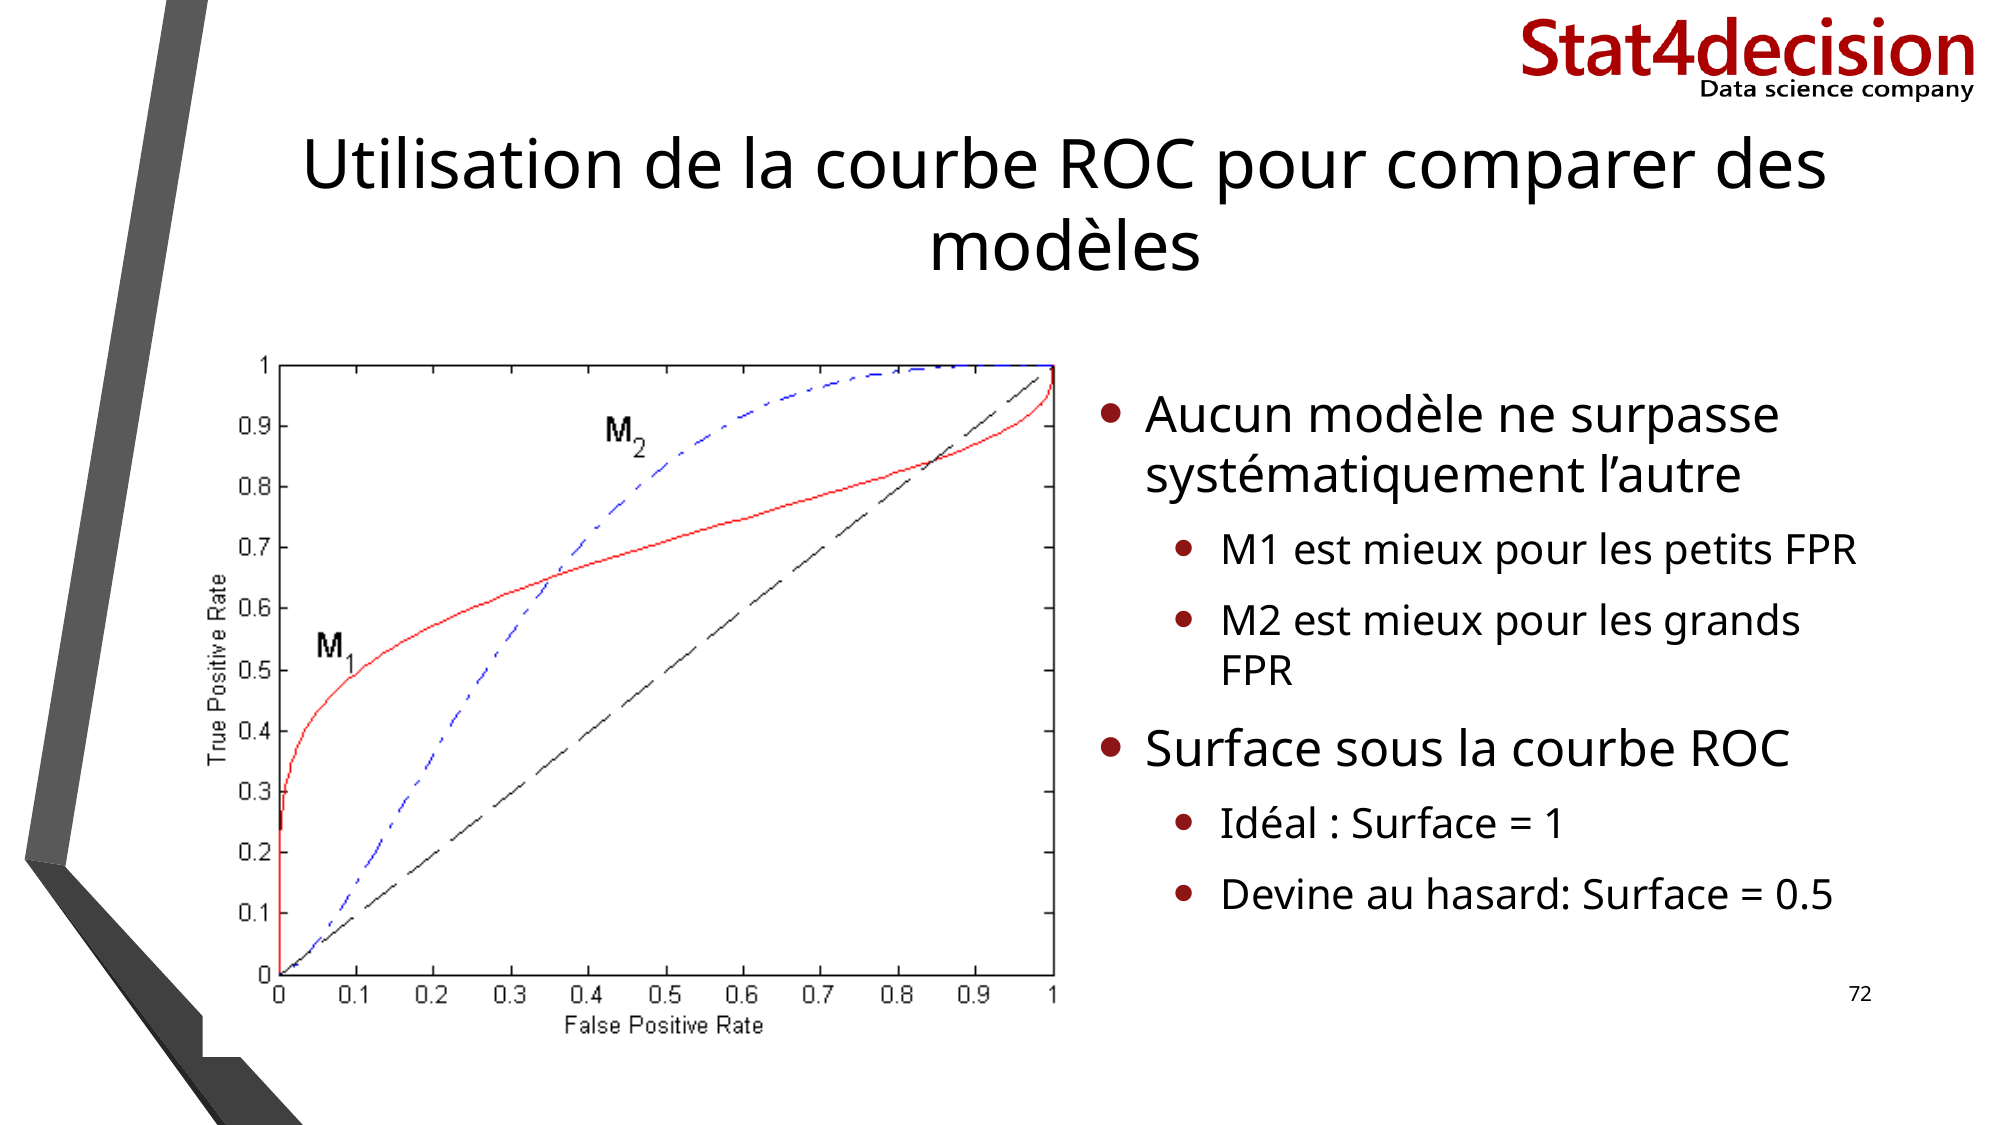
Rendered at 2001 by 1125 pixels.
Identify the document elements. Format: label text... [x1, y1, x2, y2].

picture [202, 308, 1066, 1057]
list Aucun modèle ne surpasse systématiquement l’autre M1 est mieux pour les petits FPR M2 est mieux pour les grands FPR Surface sous la courbe ROC Idéal : Surface = 1 Devine au hasard: Surface = 0.5 [1083, 350, 1887, 950]
slide_number 72 [1796, 965, 1887, 1025]
picture [1520, 14, 1976, 104]
title Utilisation de la courbe ROC pour comparer des modèles [243, 112, 1887, 293]
